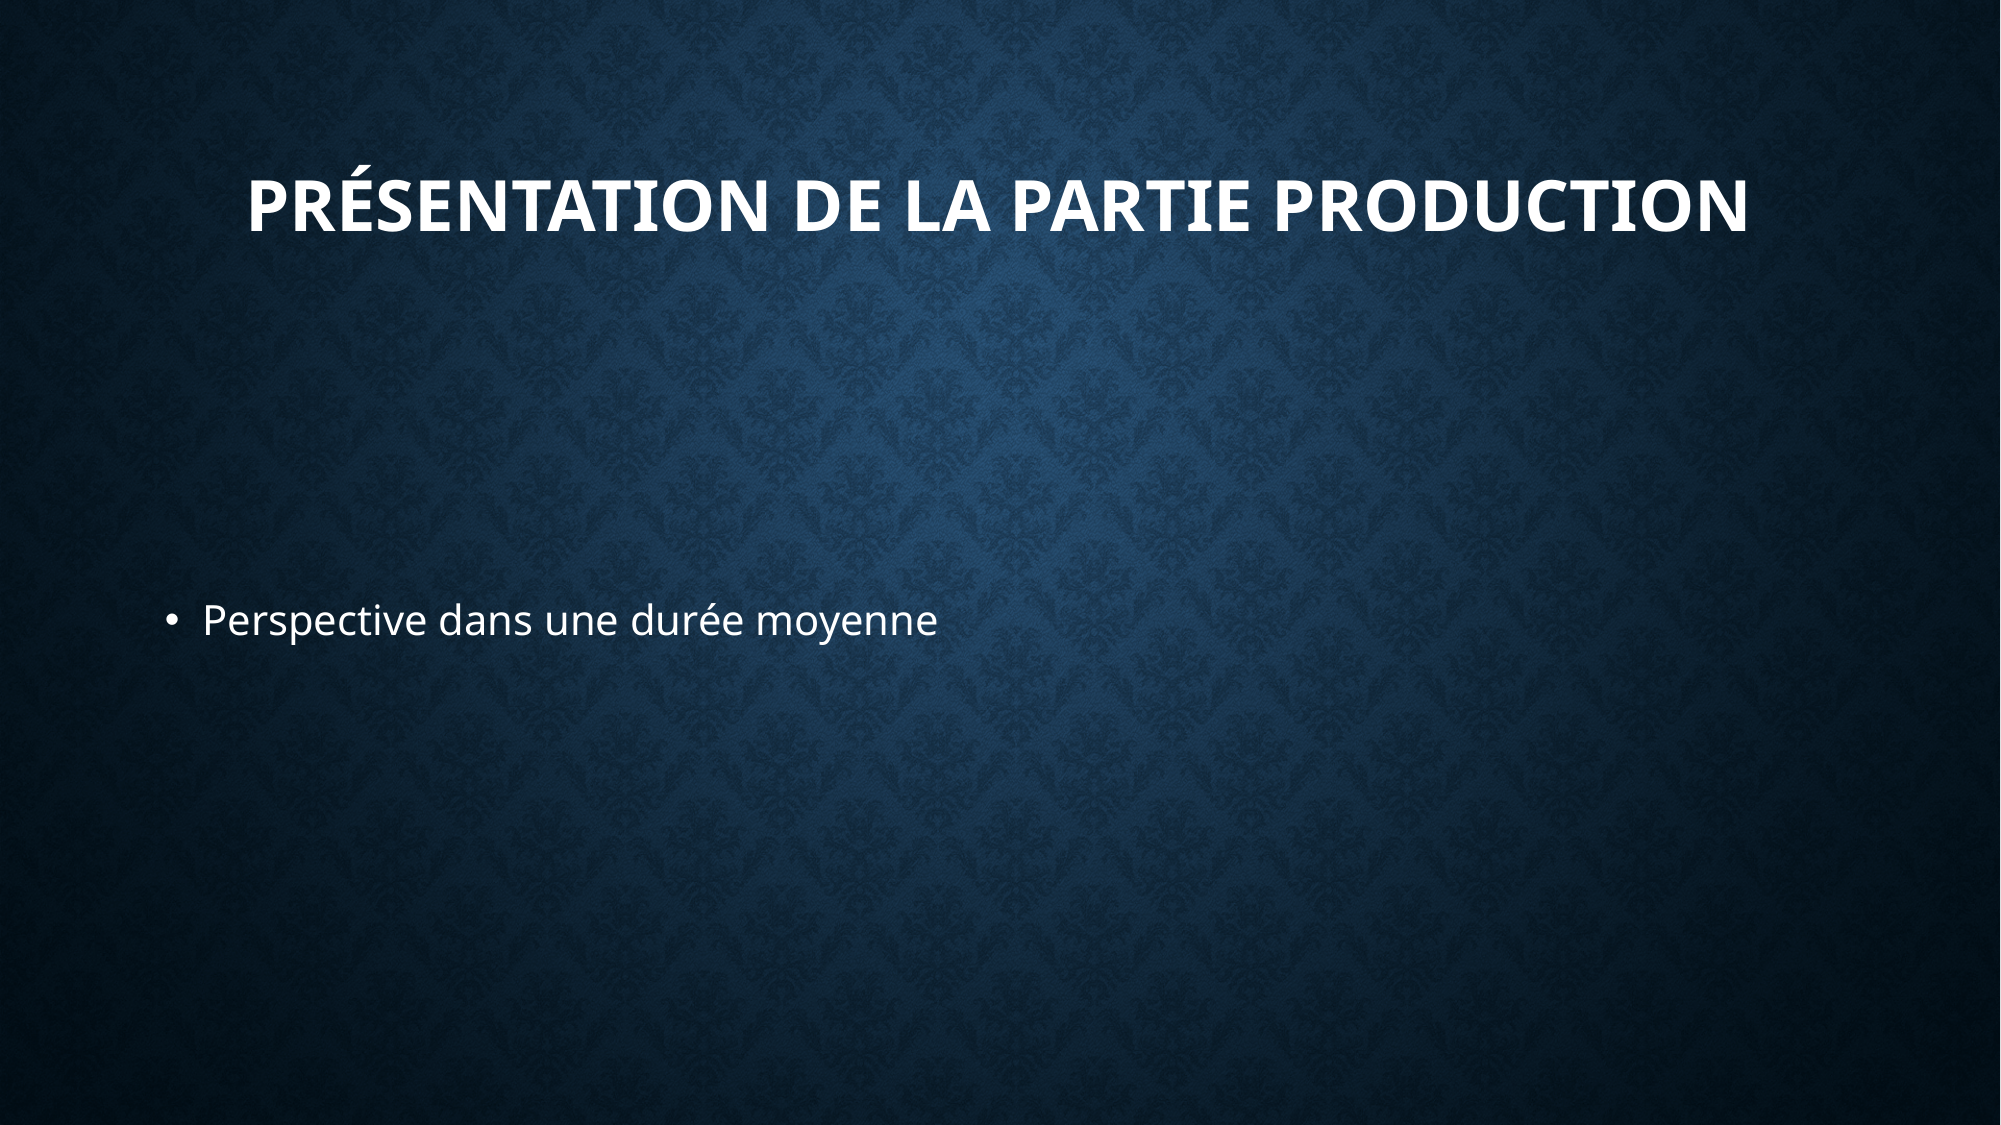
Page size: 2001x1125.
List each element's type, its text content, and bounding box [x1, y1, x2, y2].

list Perspective dans une durée moyenne [149, 343, 1849, 950]
title Présentation de la Partie production [149, 99, 1849, 318]
